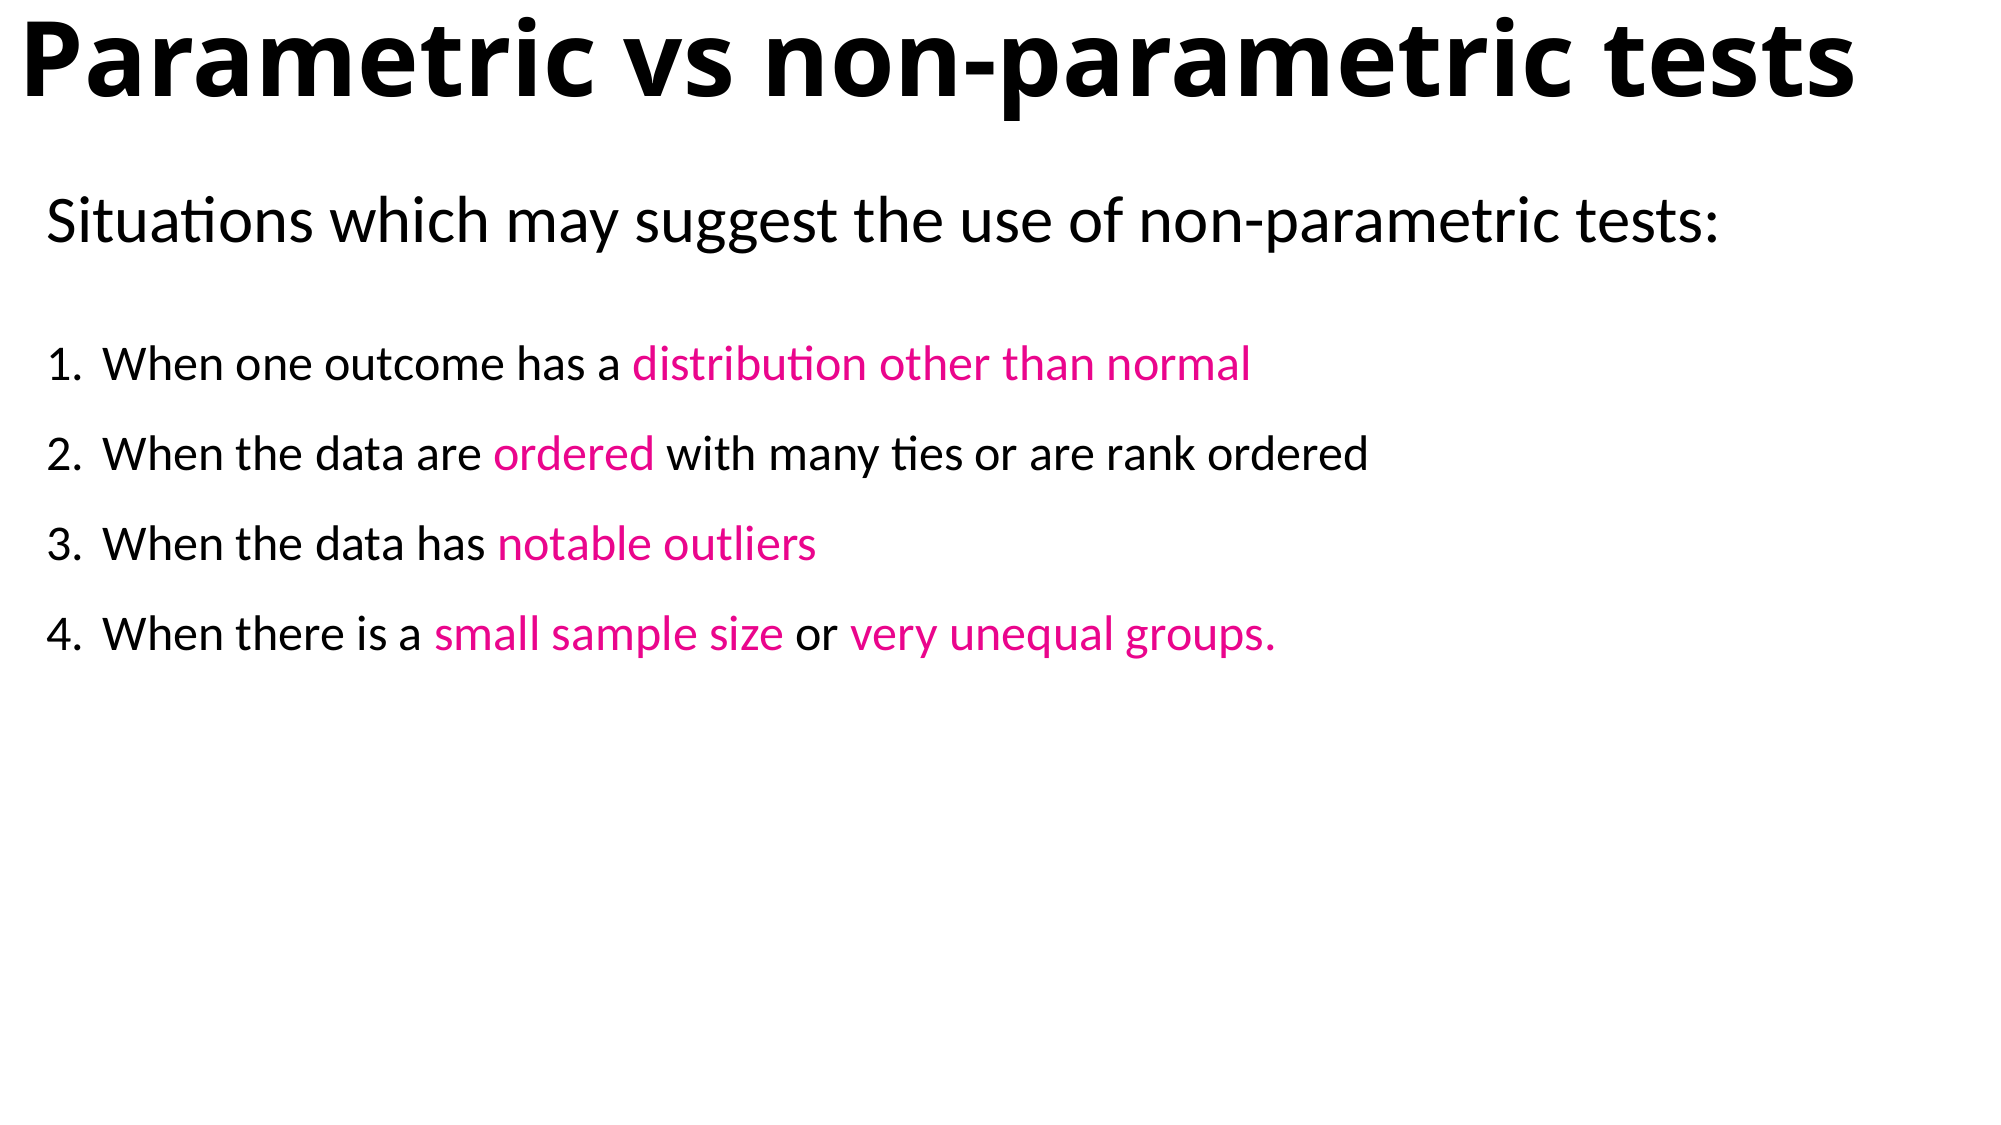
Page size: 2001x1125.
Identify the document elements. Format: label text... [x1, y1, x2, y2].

text_box Situations which may suggest the use of non-parametric tests: When one outcome has a distribution other than normal When the data are ordered with many ties or are rank ordered When the data has notable outliers When there is a small sample size or very unequal groups. [31, 168, 1945, 669]
text_box Parametric vs non-parametric tests [3, 3, 2000, 123]
